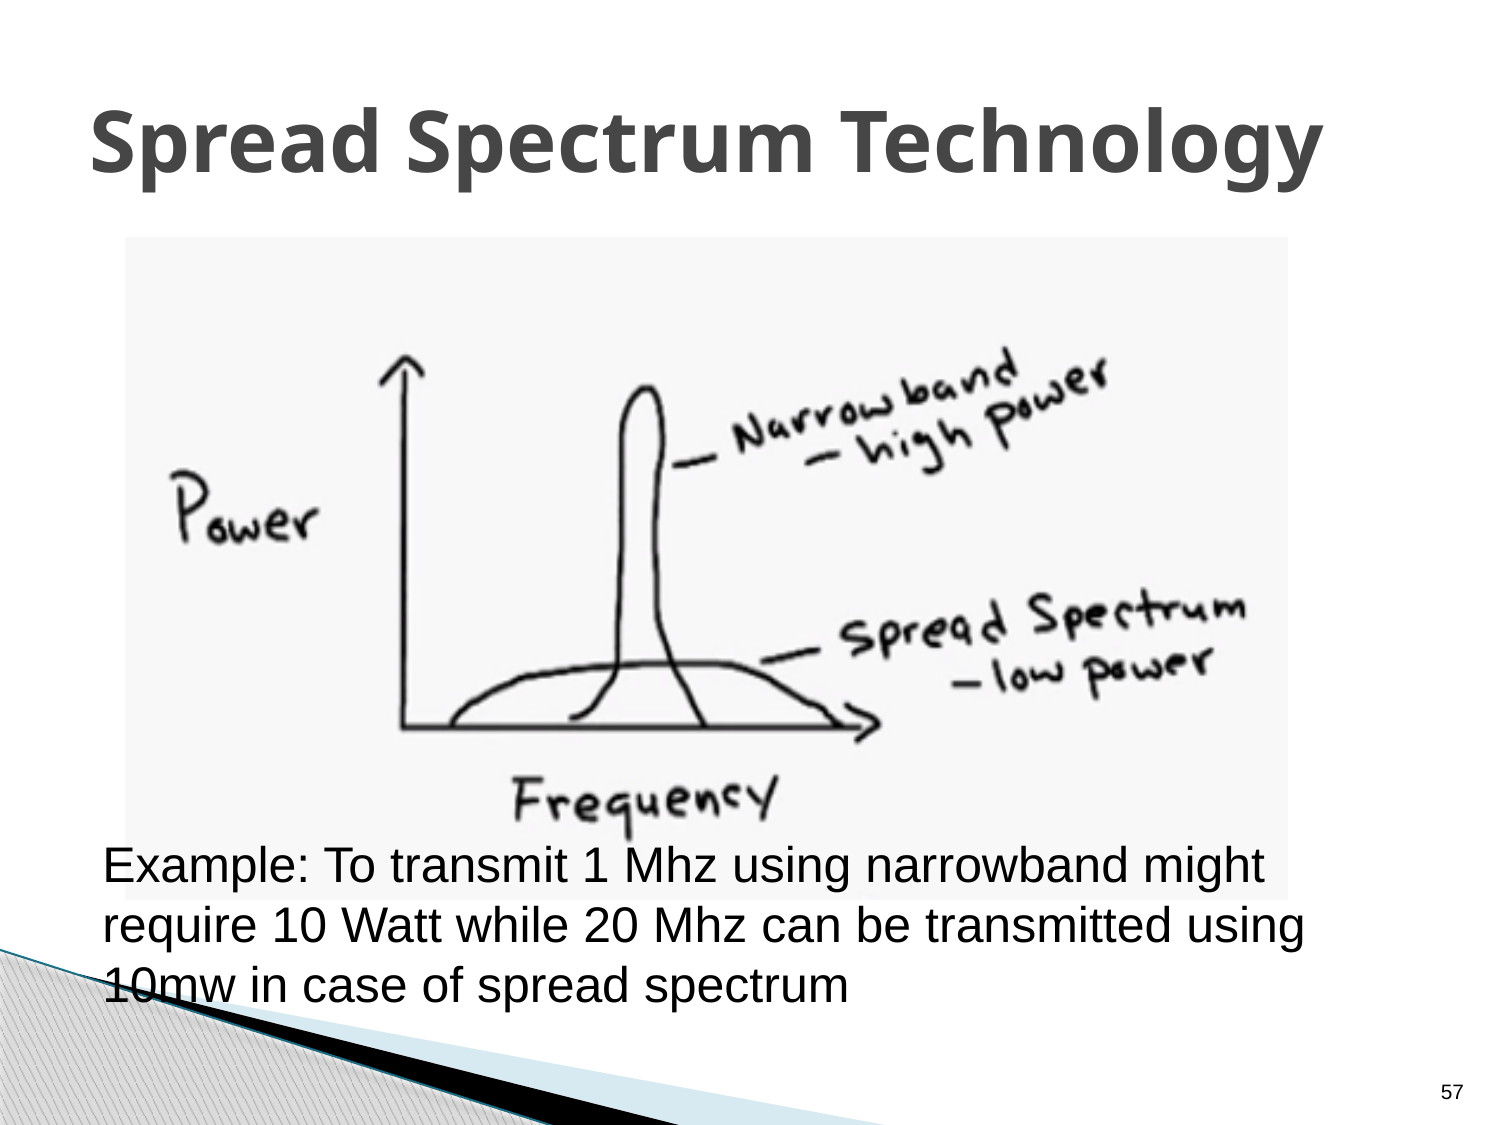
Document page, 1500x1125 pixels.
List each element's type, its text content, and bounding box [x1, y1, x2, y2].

text_box Example: To transmit 1 Mhz using narrowband might require 10 Watt while 20 Mhz can be transmitted using 10mw in case of spread spectrum [87, 824, 1363, 1020]
slide_number 57 [1418, 1051, 1479, 1112]
title Spread Spectrum Technology [75, 45, 1425, 233]
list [124, 237, 1288, 901]
